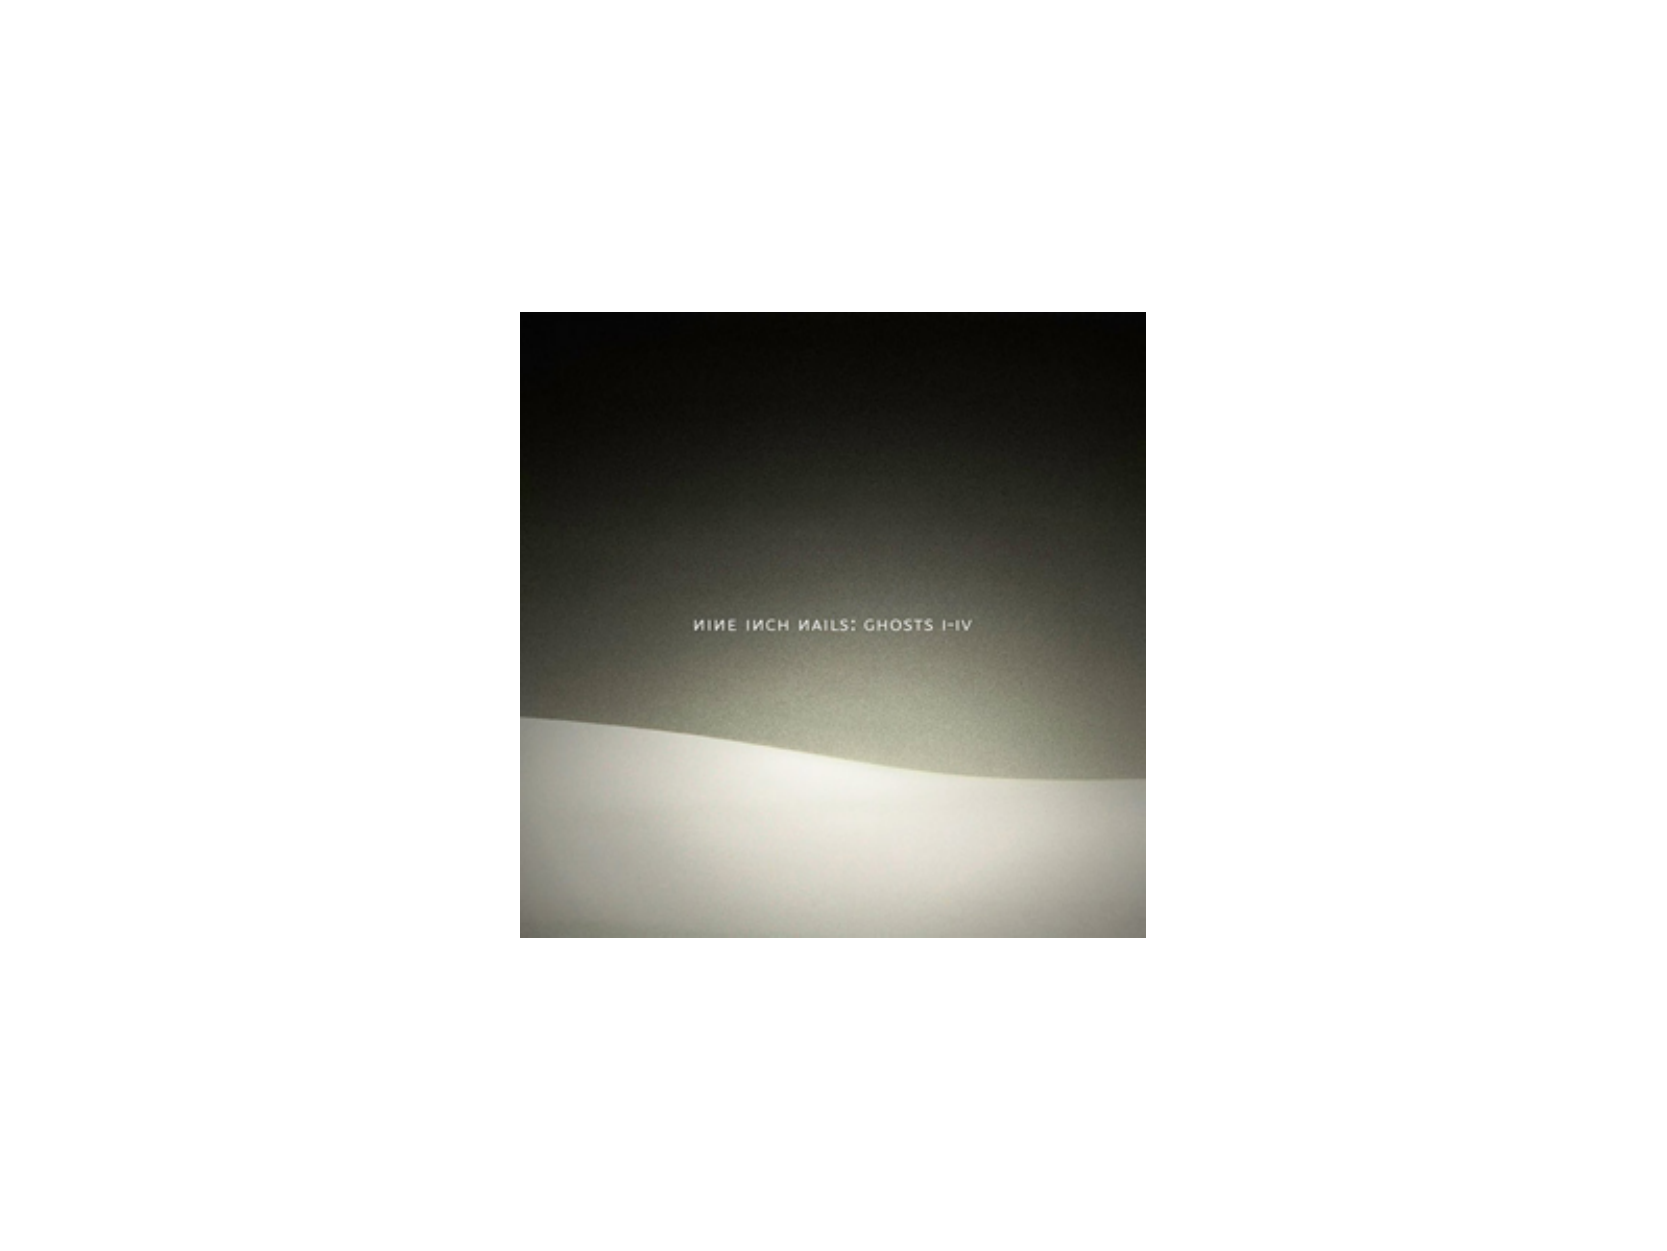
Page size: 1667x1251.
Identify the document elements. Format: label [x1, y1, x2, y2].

picture [520, 312, 1146, 938]
